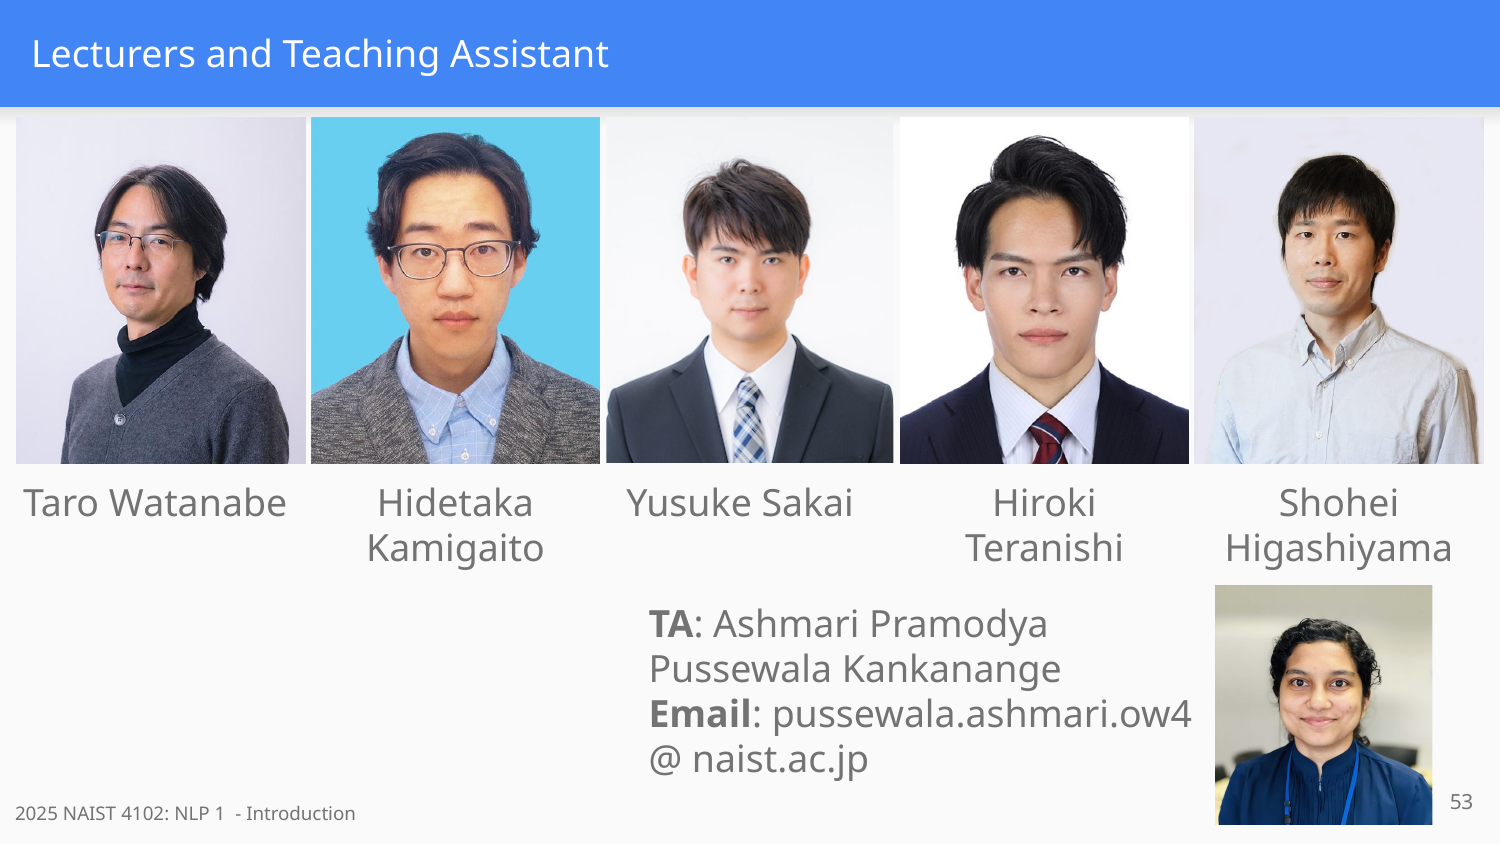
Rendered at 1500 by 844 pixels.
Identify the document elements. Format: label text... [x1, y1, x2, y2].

picture [606, 117, 894, 463]
text_box Hidetaka Kamigaito [305, 470, 606, 584]
picture [16, 117, 306, 465]
picture [311, 117, 601, 465]
text_box Shohei Higashiyama [1189, 463, 1489, 584]
picture [1194, 117, 1484, 465]
text_box Yusuke Sakai [590, 470, 890, 539]
picture [899, 117, 1189, 465]
title Lecturers and Teaching Assistant [16, 2, 1464, 102]
slide_number ‹#› [1398, 770, 1489, 835]
text_box Hiroki Teranishi [894, 470, 1189, 584]
picture [1214, 584, 1433, 825]
text_box Taro Watanabe [5, 463, 305, 539]
text_box TA: Ashmari Pramodya Pussewala Kankanange Email: pussewala.ashmari.ow4 @ naist.ac.jp [633, 585, 1212, 795]
